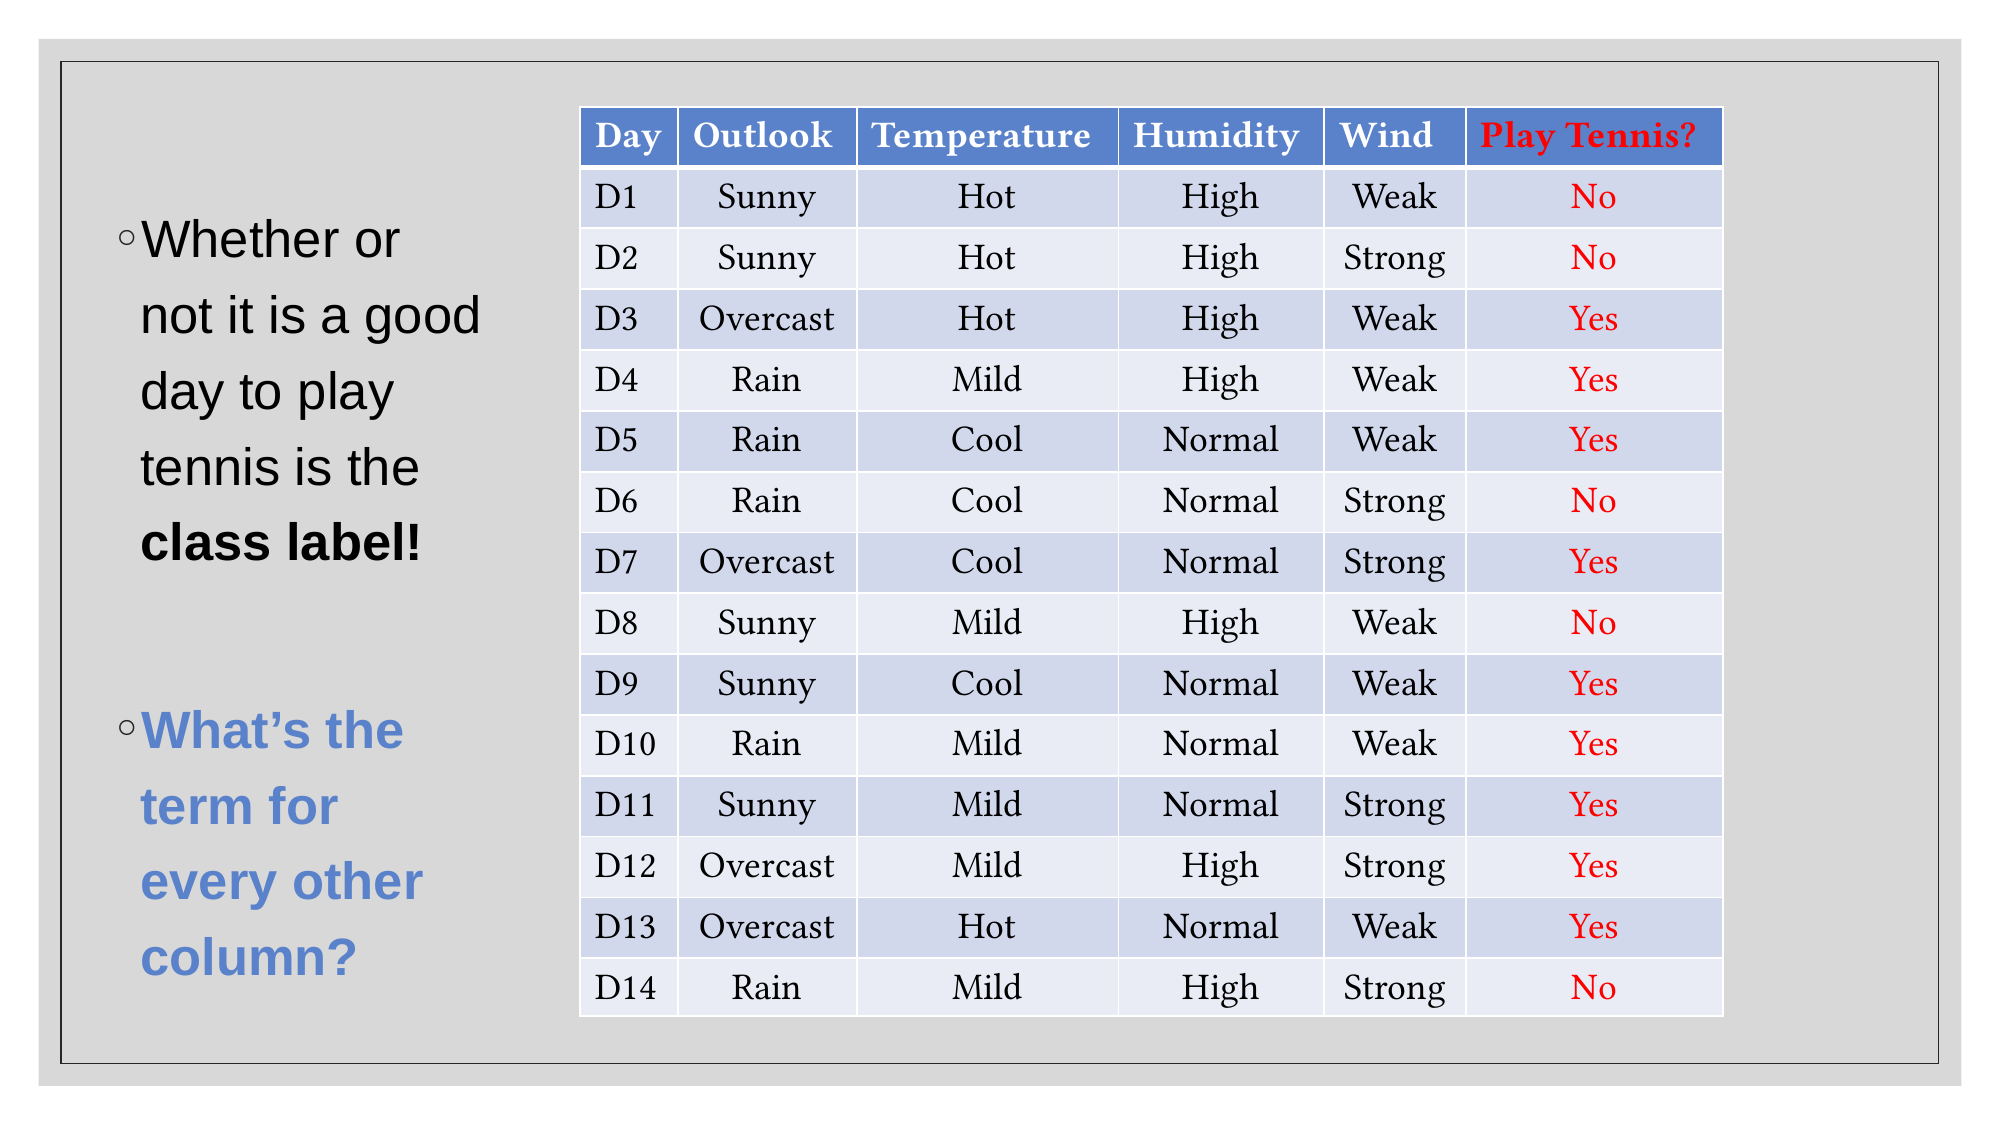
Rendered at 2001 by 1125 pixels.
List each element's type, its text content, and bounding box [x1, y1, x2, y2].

table_cell Sunny [679, 229, 856, 288]
table_header Day [581, 108, 677, 165]
table_cell Normal [1119, 412, 1323, 471]
table_cell Normal [1119, 898, 1323, 957]
table_cell No [1467, 594, 1722, 653]
table_cell Yes [1467, 533, 1722, 592]
table_cell Hot [858, 229, 1118, 288]
table_cell Strong [1325, 837, 1465, 897]
table_cell Weak [1325, 655, 1465, 714]
table_cell Sunny [679, 655, 856, 714]
table_cell Cool [858, 655, 1118, 714]
table_cell Sunny [679, 777, 856, 836]
table_cell Yes [1467, 351, 1722, 410]
table_cell Overcast [679, 898, 856, 957]
table_cell D11 [581, 777, 677, 836]
table_header Wind [1325, 108, 1465, 165]
table_cell Mild [858, 351, 1118, 410]
table_cell Rain [679, 959, 856, 1015]
table_cell D13 [581, 898, 677, 957]
table_cell Rain [679, 351, 856, 410]
table_cell Overcast [679, 837, 856, 897]
table_cell High [1119, 959, 1323, 1015]
table_header Play Tennis? [1467, 108, 1722, 165]
table_cell No [1467, 170, 1722, 227]
table_cell Weak [1325, 290, 1465, 349]
table_header Humidity [1119, 108, 1323, 165]
table_cell High [1119, 594, 1323, 653]
table_cell High [1119, 170, 1323, 227]
table_cell Strong [1325, 959, 1465, 1015]
table_cell Sunny [679, 170, 856, 227]
table_cell D2 [581, 229, 677, 288]
table_cell D10 [581, 716, 677, 775]
table_cell Weak [1325, 351, 1465, 410]
table_cell Yes [1467, 898, 1722, 957]
table_cell No [1467, 229, 1722, 288]
table_cell D9 [581, 655, 677, 714]
table_cell Rain [679, 473, 856, 532]
table_cell Yes [1467, 837, 1722, 897]
table_cell No [1467, 959, 1722, 1015]
table_cell Mild [858, 777, 1118, 836]
table_cell Hot [858, 290, 1118, 349]
table_cell Overcast [679, 533, 856, 592]
table_cell High [1119, 290, 1323, 349]
table_cell Normal [1119, 655, 1323, 714]
table_cell High [1119, 229, 1323, 288]
table_cell Hot [858, 898, 1118, 957]
list Whether or not it is a good day to play tennis is the class label! What’s the term for every other column? [96, 185, 502, 1055]
table_cell Strong [1325, 473, 1465, 532]
table_cell Rain [679, 716, 856, 775]
table_cell Yes [1467, 655, 1722, 714]
table_cell No [1467, 473, 1722, 532]
table_cell D12 [581, 837, 677, 897]
table_header Outlook [679, 108, 856, 165]
table_cell Weak [1325, 412, 1465, 471]
table_cell D1 [581, 170, 677, 227]
table_cell Cool [858, 473, 1118, 532]
table_cell Sunny [679, 594, 856, 653]
table_cell D4 [581, 351, 677, 410]
table_cell Normal [1119, 473, 1323, 532]
table_cell Cool [858, 412, 1118, 471]
table_cell High [1119, 837, 1323, 897]
table_cell Weak [1325, 594, 1465, 653]
table_cell Yes [1467, 777, 1722, 836]
table_cell Strong [1325, 533, 1465, 592]
table_cell Mild [858, 837, 1118, 897]
table_cell Strong [1325, 777, 1465, 836]
table_cell High [1119, 351, 1323, 410]
table_cell Hot [858, 170, 1118, 227]
table_cell Mild [858, 959, 1118, 1015]
table_cell Yes [1467, 716, 1722, 775]
table_cell D7 [581, 533, 677, 592]
table_cell Overcast [679, 290, 856, 349]
table_cell Yes [1467, 412, 1722, 471]
table_cell Weak [1325, 716, 1465, 775]
table_cell Mild [858, 716, 1118, 775]
table_cell Normal [1119, 777, 1323, 836]
table_cell Normal [1119, 533, 1323, 592]
table_cell D3 [581, 290, 677, 349]
table_cell D6 [581, 473, 677, 532]
table_cell Weak [1325, 898, 1465, 957]
table_cell D14 [581, 959, 677, 1015]
table_cell D5 [581, 412, 677, 471]
table_cell Normal [1119, 716, 1323, 775]
table_cell Rain [679, 412, 856, 471]
table_cell D8 [581, 594, 677, 653]
table_cell Weak [1325, 170, 1465, 227]
table_header Temperature [858, 108, 1118, 165]
table_cell Strong [1325, 229, 1465, 288]
table_cell Mild [858, 594, 1118, 653]
table_cell Yes [1467, 290, 1722, 349]
table_cell Cool [858, 533, 1118, 592]
